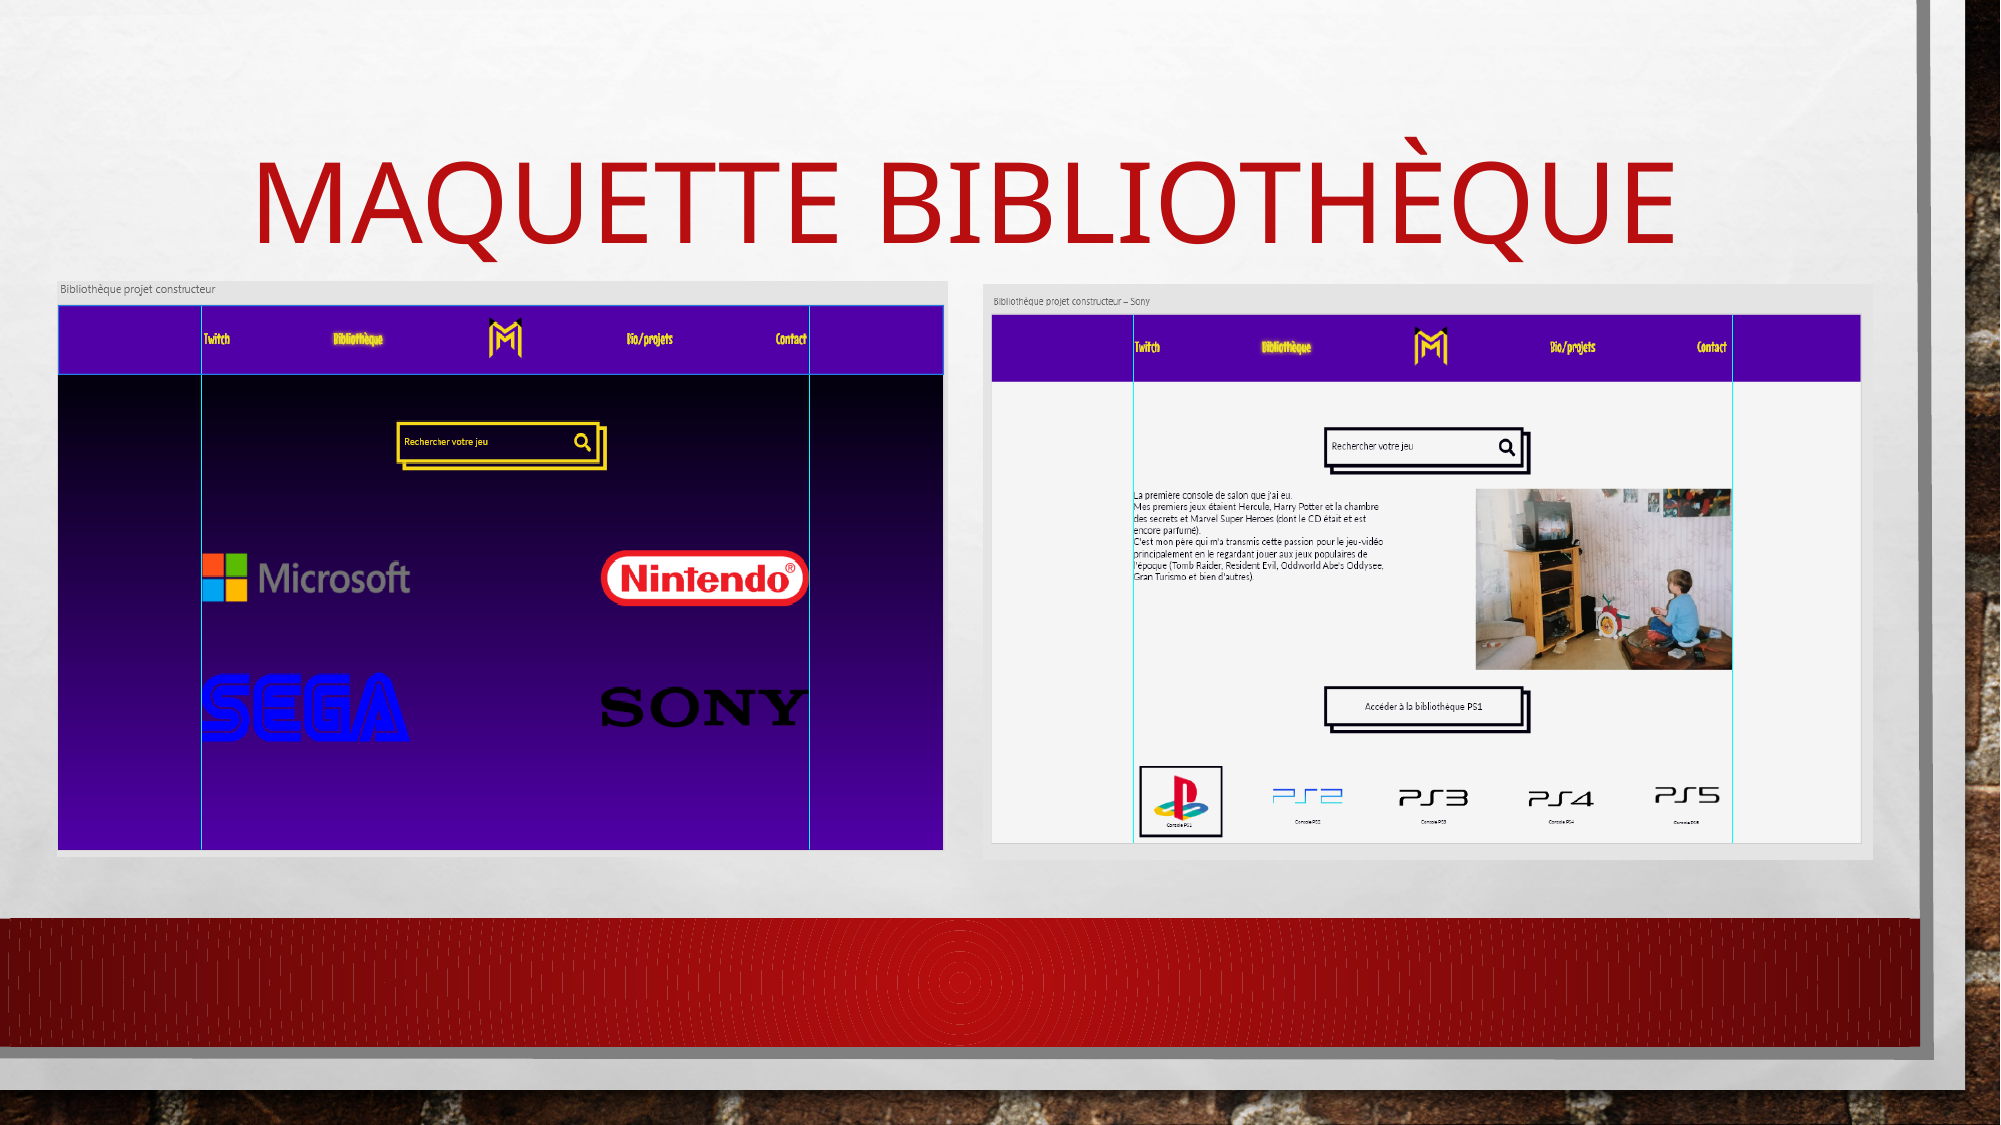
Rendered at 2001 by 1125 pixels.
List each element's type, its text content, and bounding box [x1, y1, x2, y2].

picture [0, 0, 2000, 1125]
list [983, 284, 1874, 861]
title Maquette bibliothèque [112, 112, 1818, 303]
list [57, 281, 948, 858]
